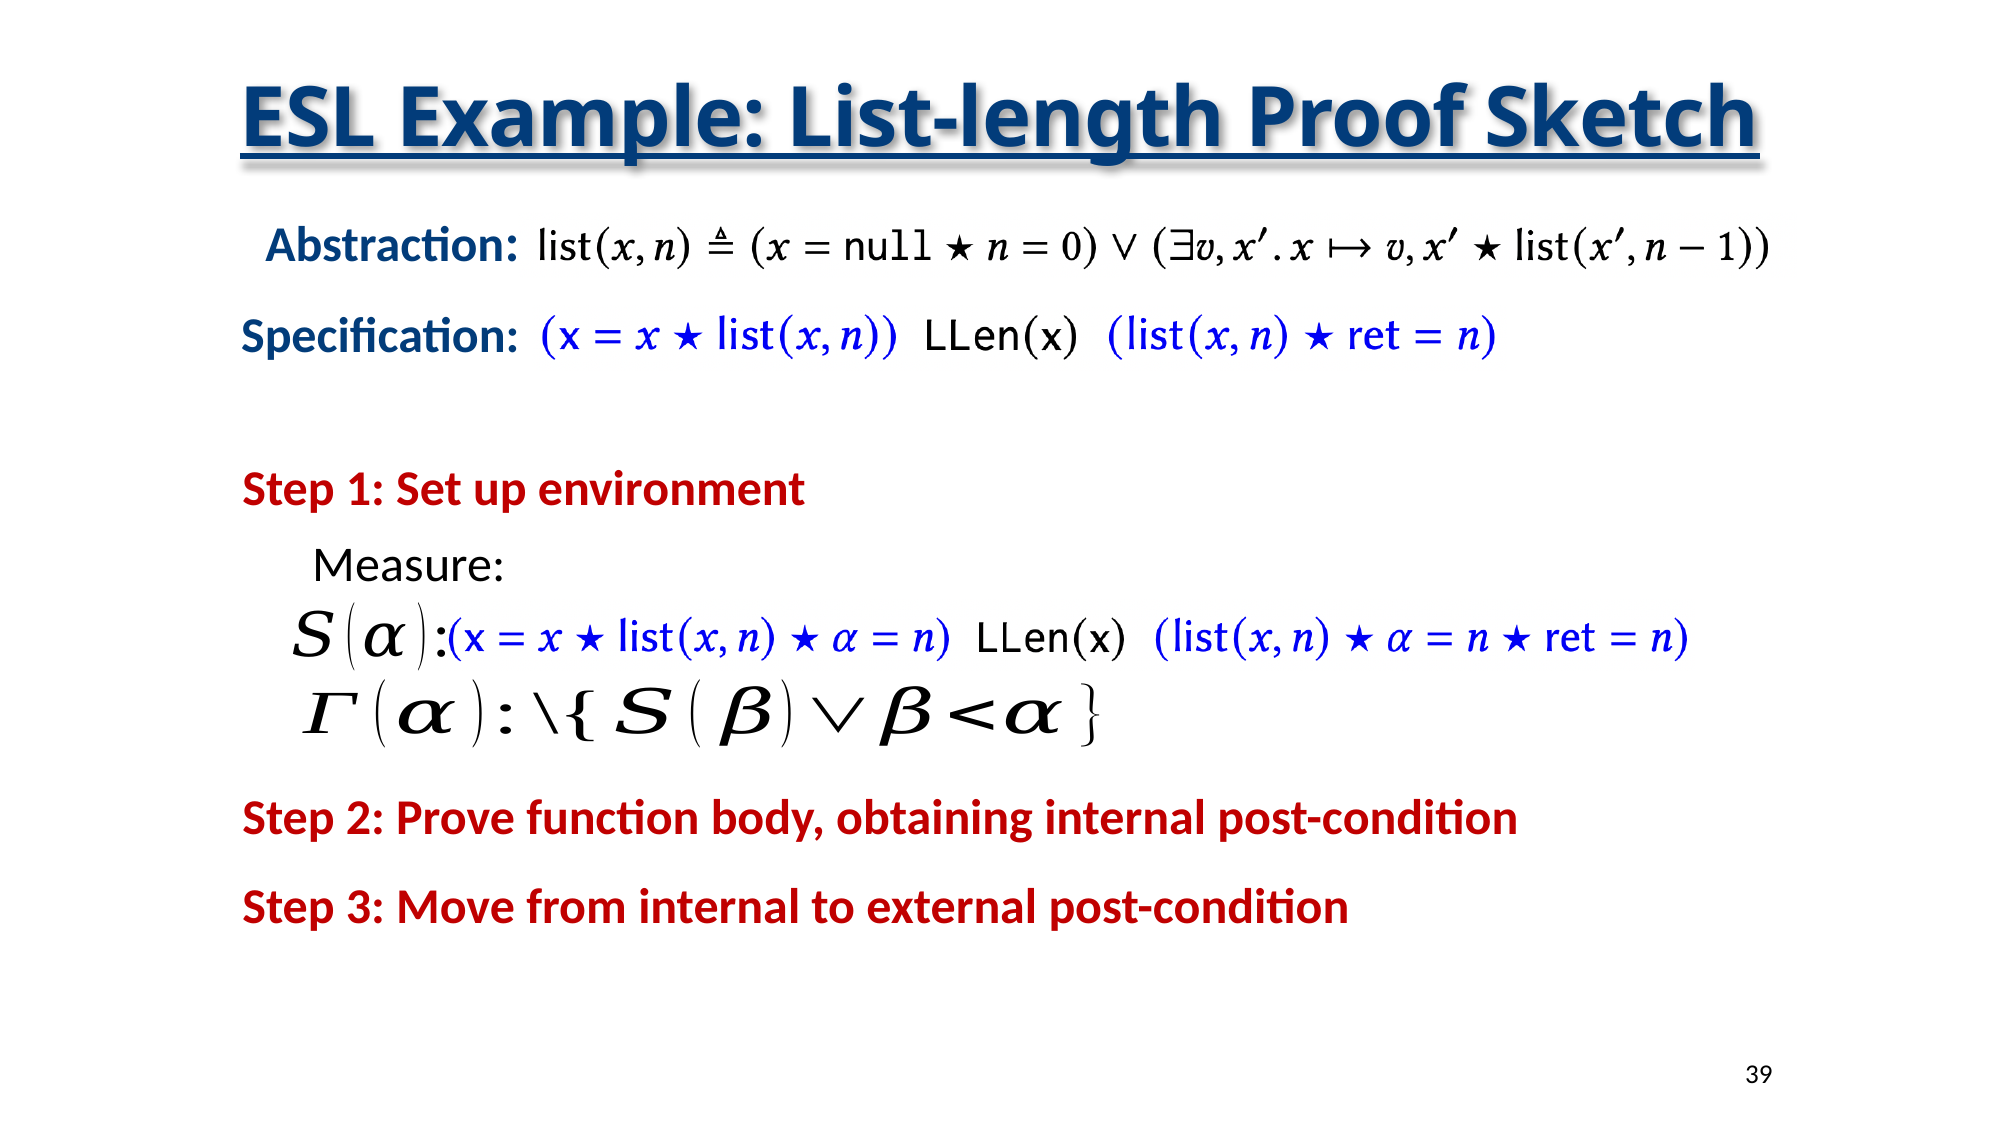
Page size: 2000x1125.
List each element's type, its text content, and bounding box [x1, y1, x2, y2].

text_box Step 1: Set up environment [227, 448, 1871, 523]
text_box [202, 199, 1797, 372]
title ESL Example: List-length Proof Sketch [129, 33, 1871, 171]
picture [432, 599, 1695, 672]
text_box Step 2: Prove function body, obtaining internal post-condition Step 3: Move from internal to external post-condition [227, 776, 1797, 942]
